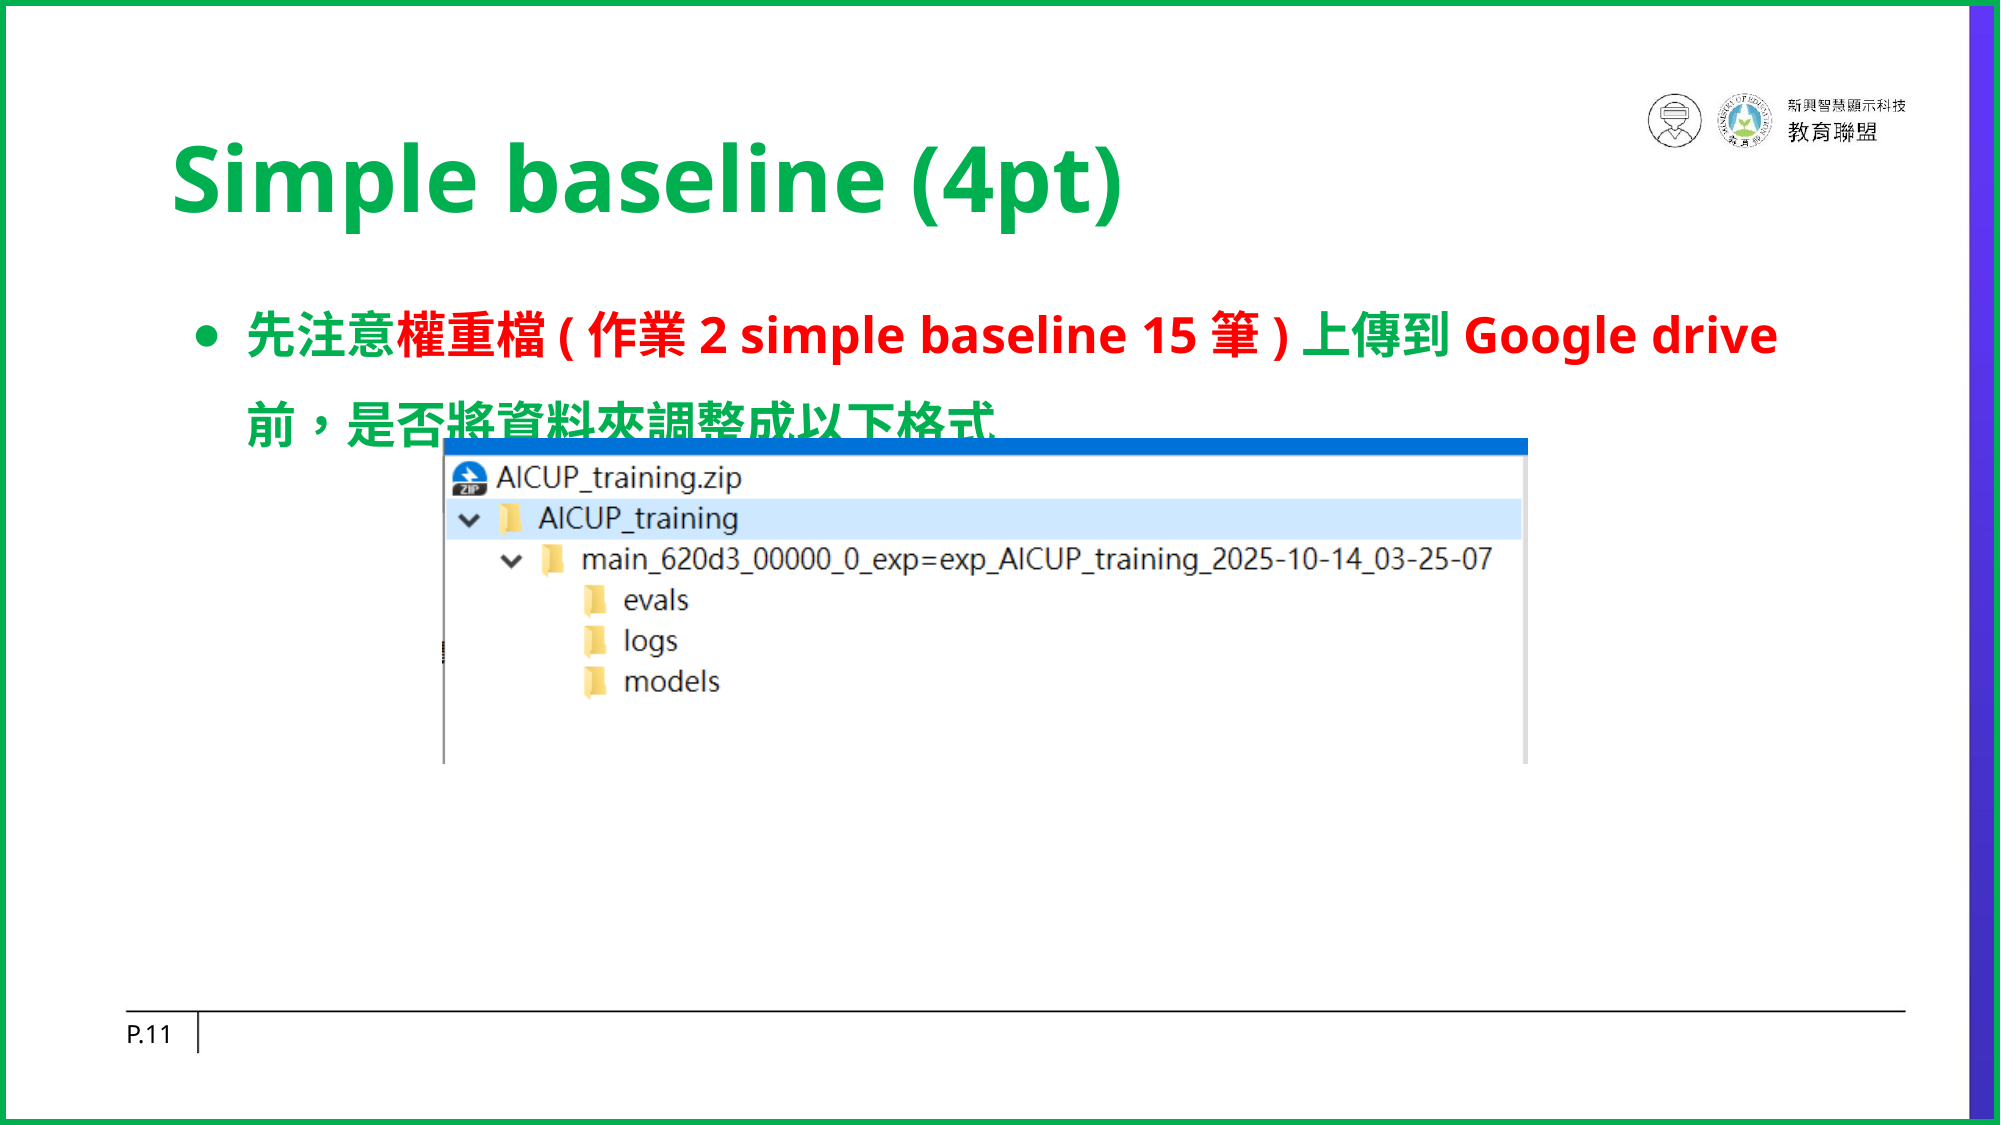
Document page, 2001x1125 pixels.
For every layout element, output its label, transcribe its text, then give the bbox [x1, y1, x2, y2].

slide_number P.‹#› [111, 1016, 204, 1055]
list 先注意權重檔(作業2 simple baseline 15筆)上傳到Google drive前，是否將資料夾調整成以下格式 [156, 265, 1814, 937]
title Simple baseline (4pt) [156, 135, 1592, 230]
text_box [0, 0, 2000, 1125]
picture [442, 438, 1528, 764]
